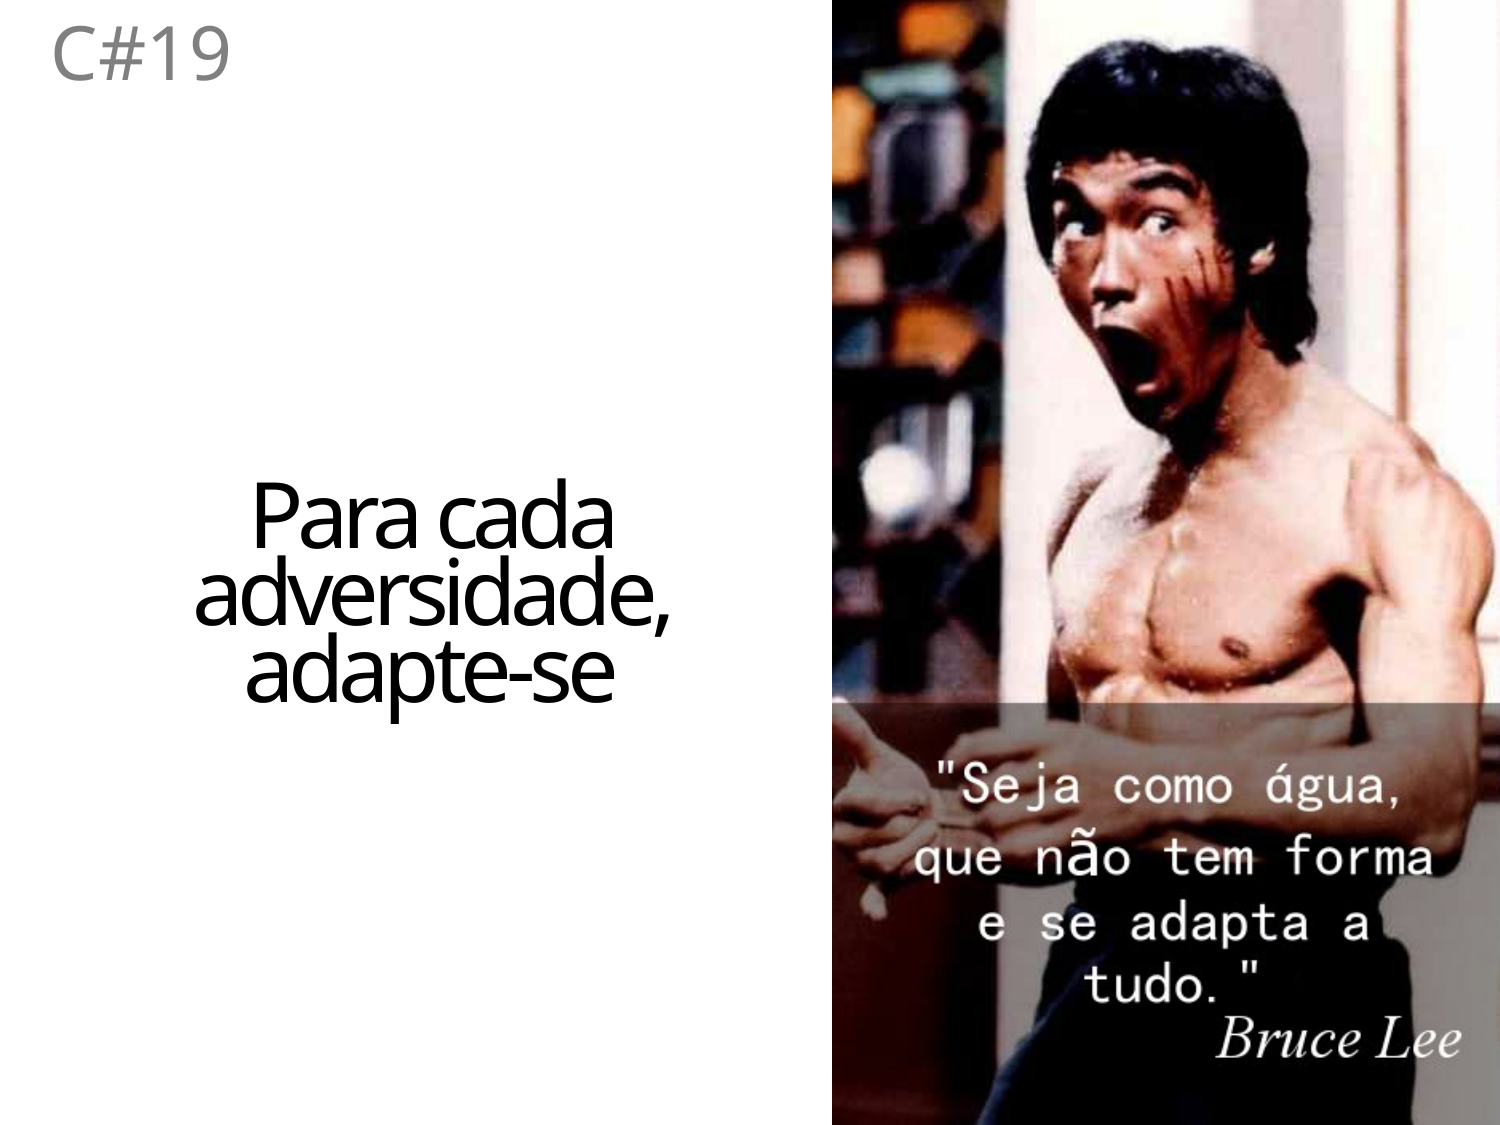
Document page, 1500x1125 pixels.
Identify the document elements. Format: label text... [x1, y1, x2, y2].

list Para cada adversidade, adapte-se [100, 479, 762, 657]
title C#19 [0, 0, 284, 102]
picture [832, 0, 1500, 1125]
